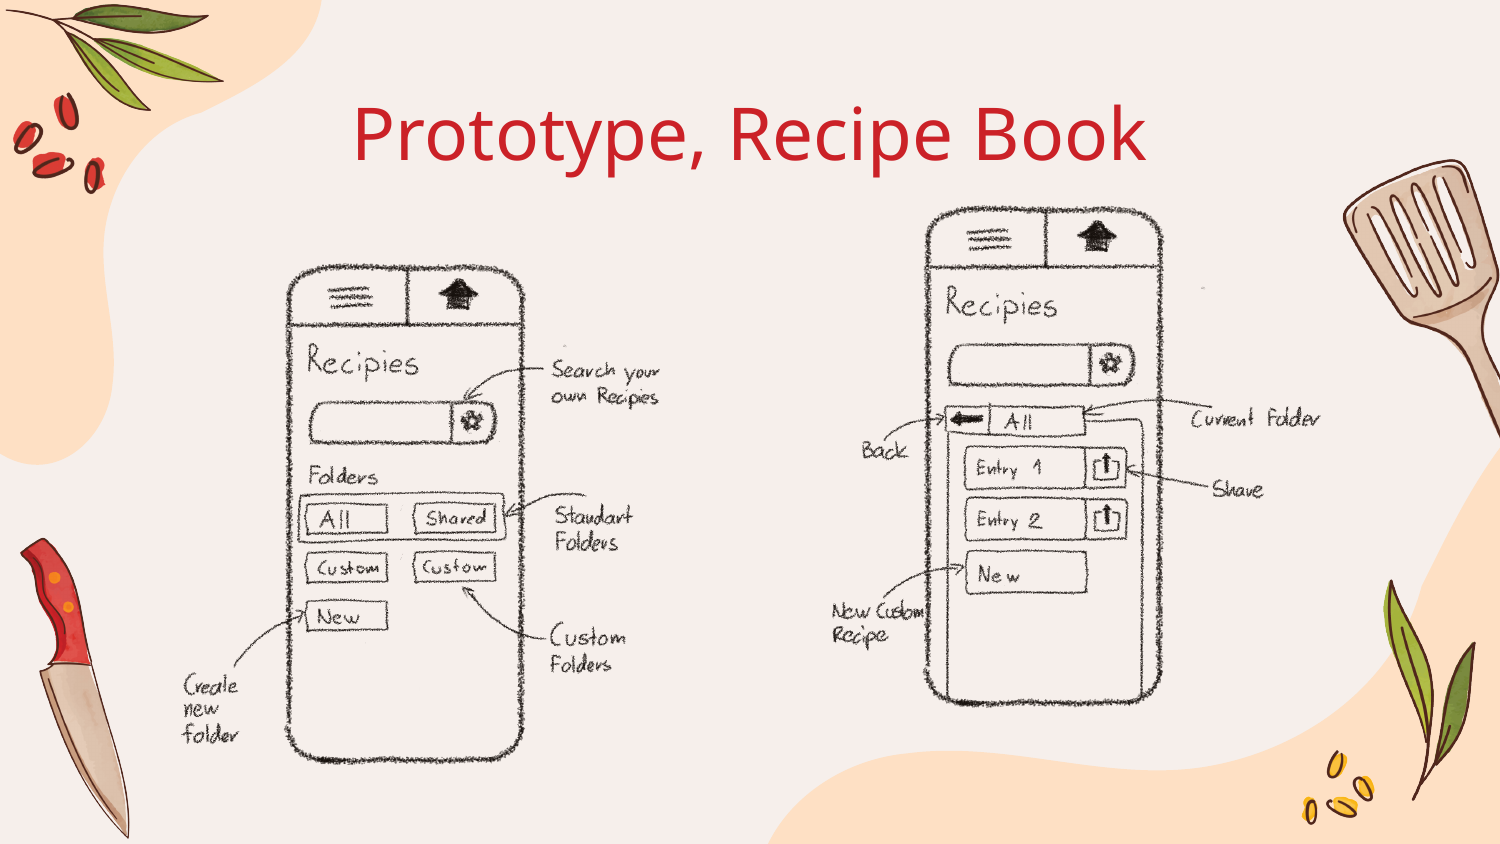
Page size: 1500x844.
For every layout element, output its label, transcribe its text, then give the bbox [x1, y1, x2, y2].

picture [4, 0, 222, 215]
title Prototype, Recipe Book [118, 72, 1382, 167]
picture [0, 144, 1500, 844]
